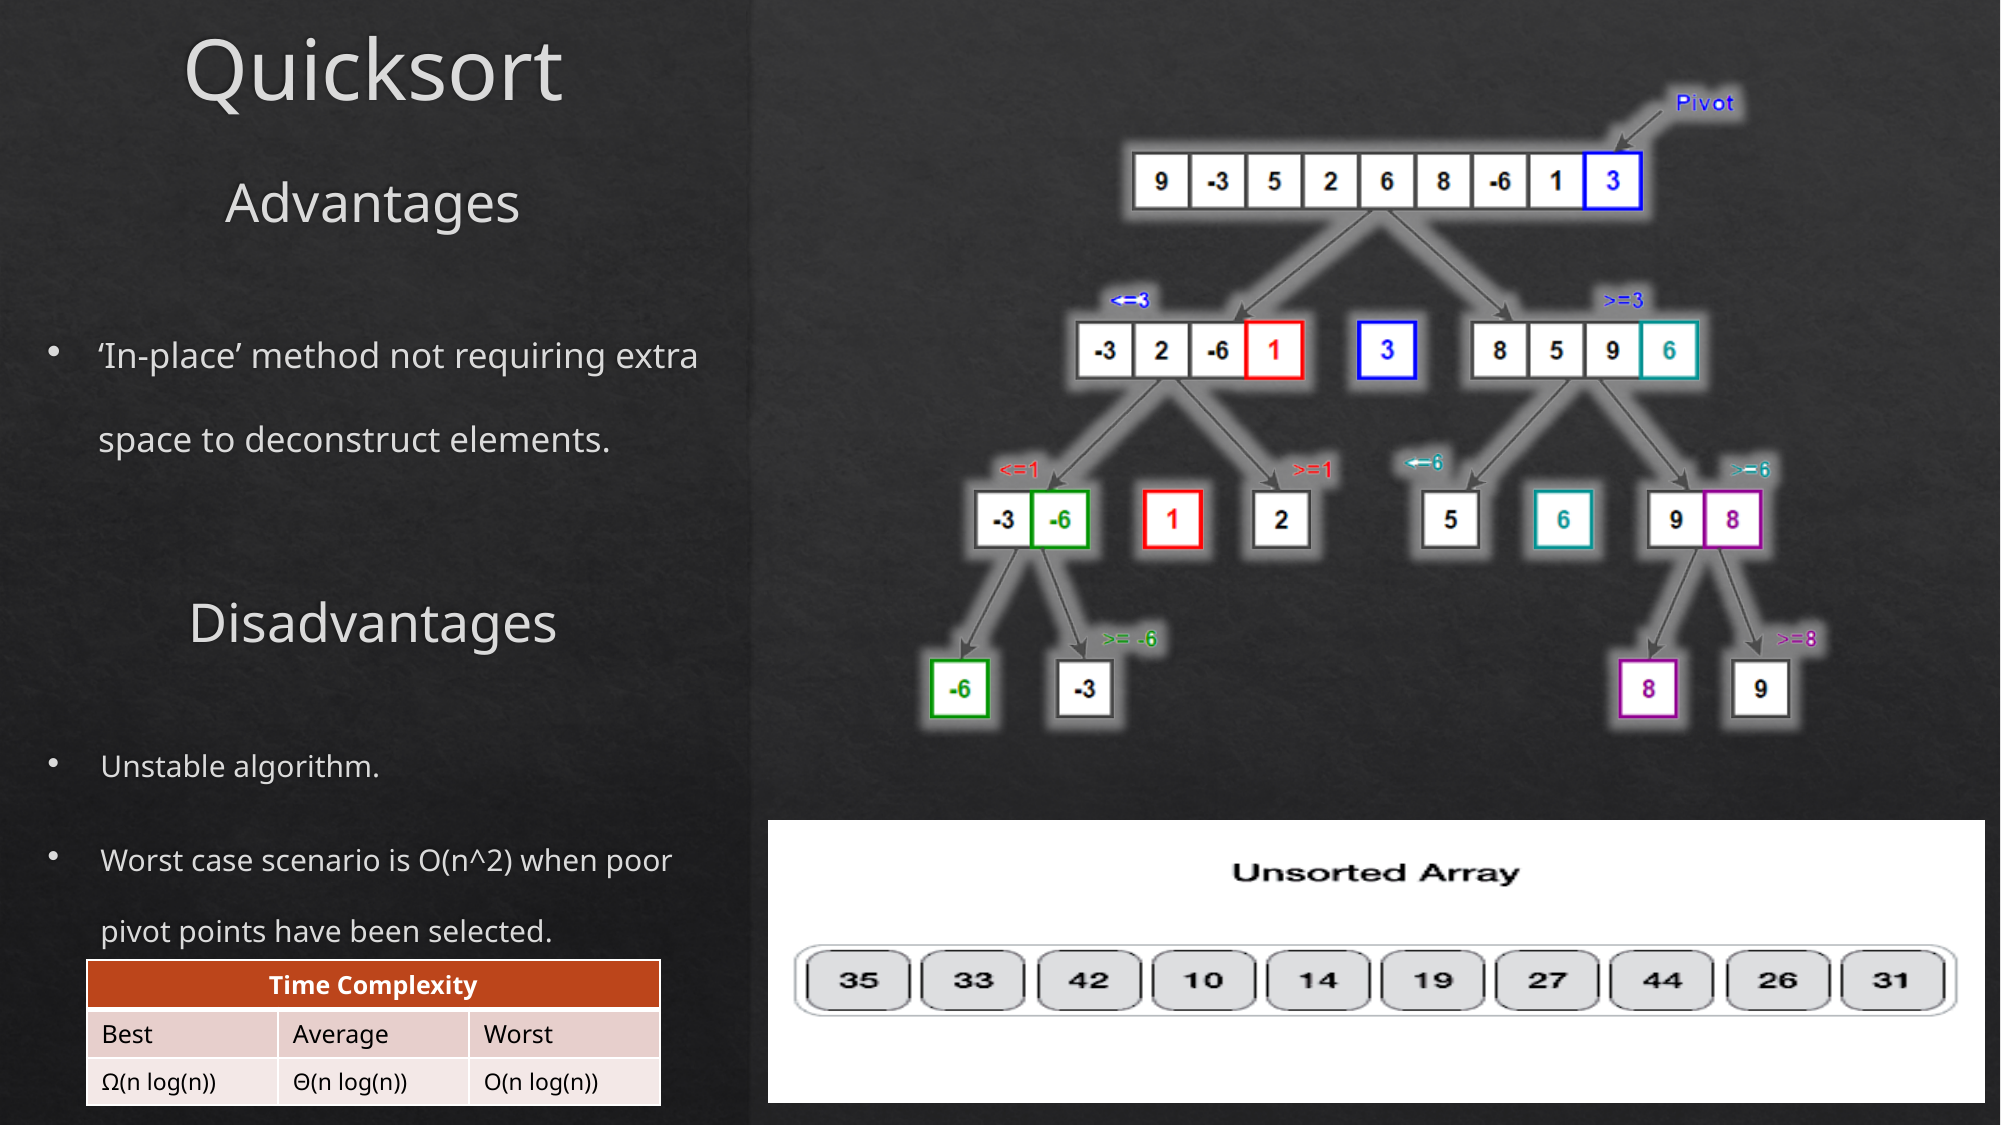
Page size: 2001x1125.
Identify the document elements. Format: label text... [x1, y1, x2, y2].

table_cell Θ(n log(n)) [279, 1059, 468, 1104]
table_cell Ω(n log(n)) [88, 1059, 277, 1104]
table_cell Average [279, 1012, 468, 1057]
text_box Advantages [0, 160, 737, 241]
title Quicksort [0, 7, 737, 126]
picture [746, 0, 2000, 1125]
table_cell Best [88, 1012, 277, 1057]
list ‘In-place’ method not requiring extra space to deconstruct elements. [27, 284, 716, 538]
table_header Time Complexity [88, 961, 659, 1007]
table_cell O(n log(n)) [470, 1059, 659, 1104]
text_box Disadvantages [0, 581, 737, 661]
text_box Unstable algorithm. Worst case scenario is O(n^2) when poor pivot points have been selected. [27, 704, 716, 958]
table_cell Worst [470, 1012, 659, 1057]
